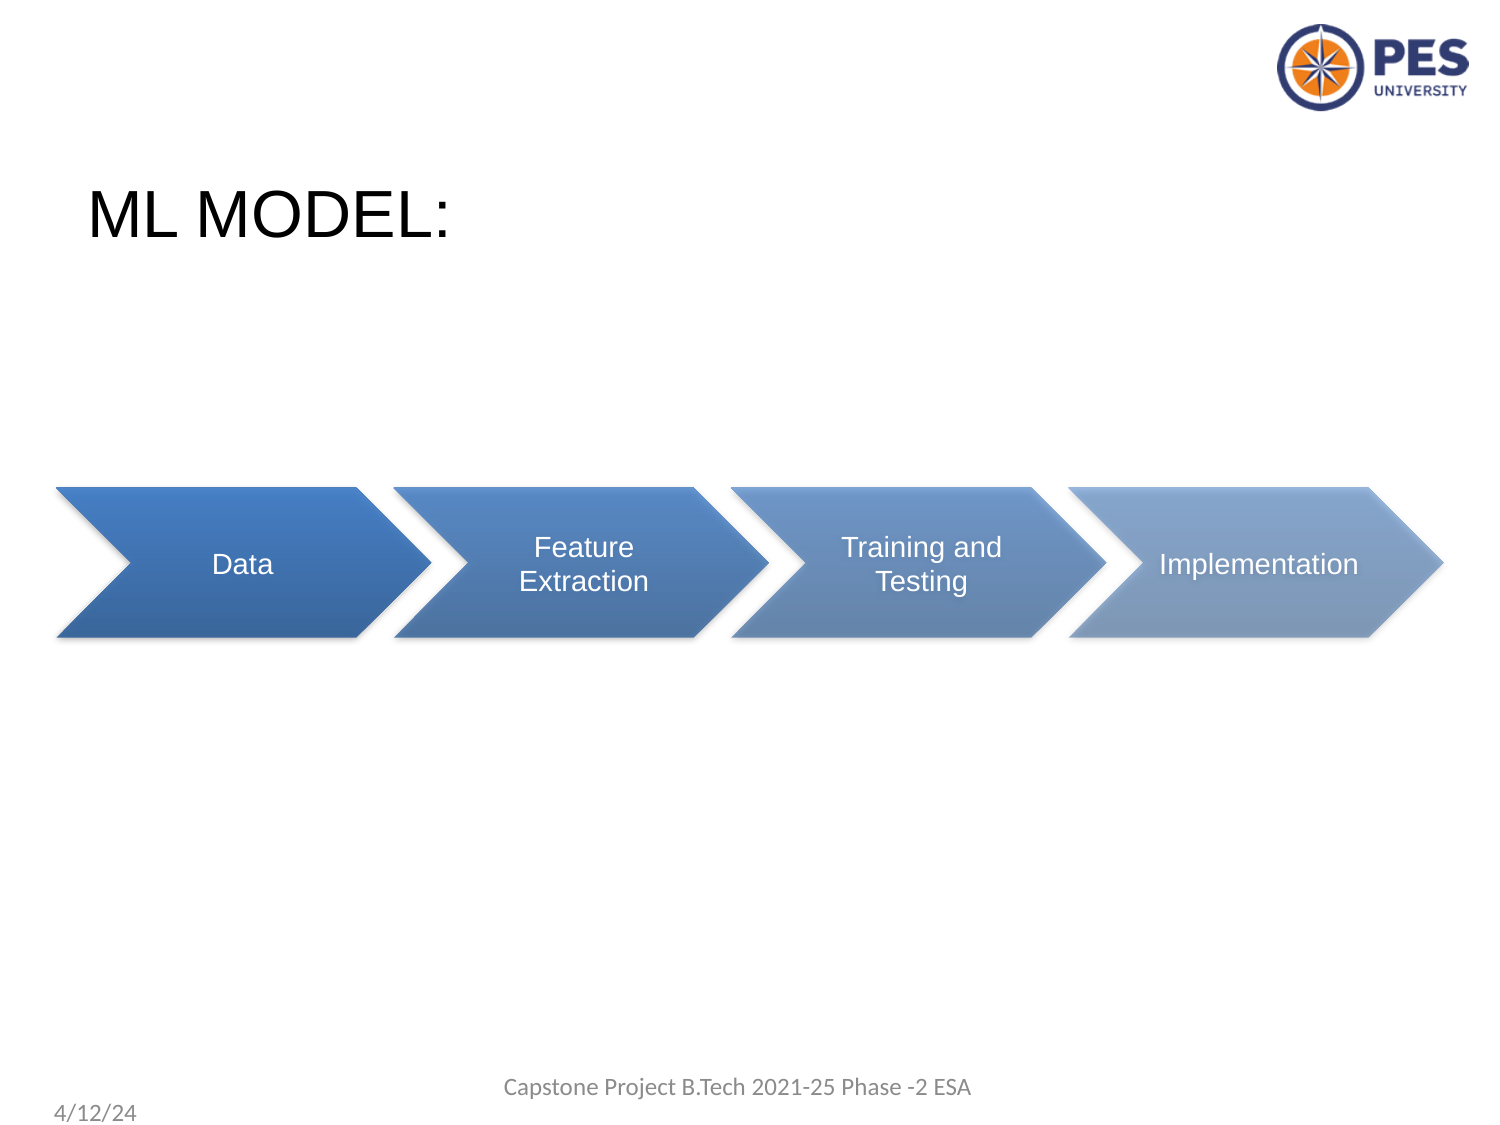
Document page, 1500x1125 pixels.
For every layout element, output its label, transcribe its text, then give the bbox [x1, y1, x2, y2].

picture [1277, 24, 1469, 114]
text_box Capstone Project B.Tech 2021-25 Phase -2 ESA [489, 1063, 1178, 1125]
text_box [55, 163, 1445, 963]
text_box 4/12/24 [39, 1089, 292, 1125]
